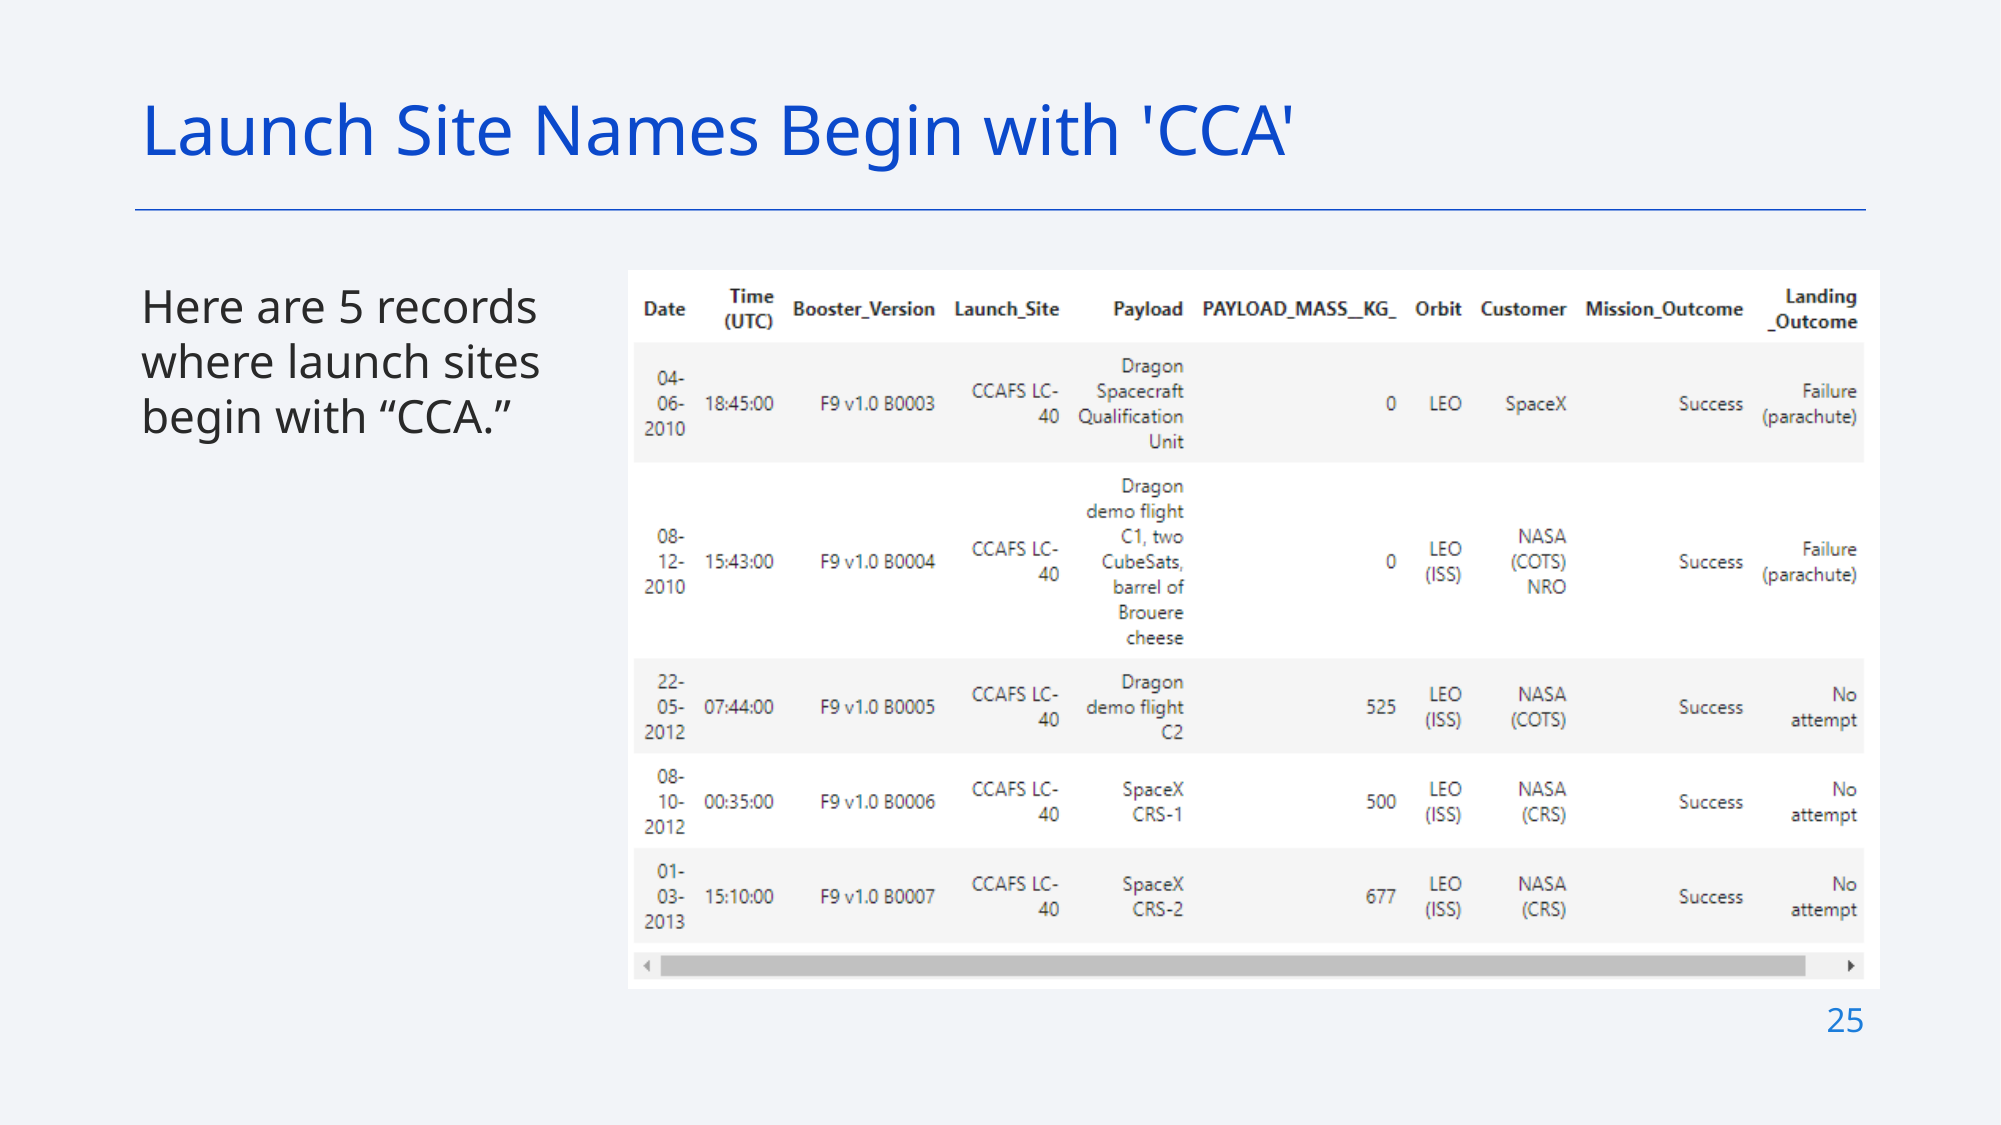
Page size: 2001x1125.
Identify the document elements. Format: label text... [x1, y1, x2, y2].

text_box Launch Site Names Begin with 'CCA' [126, 88, 1852, 179]
slide_number 25 [1429, 989, 1880, 1055]
picture [0, 0, 2001, 1125]
list Here are 5 records where launch sites begin with “CCA.” [126, 270, 611, 1014]
